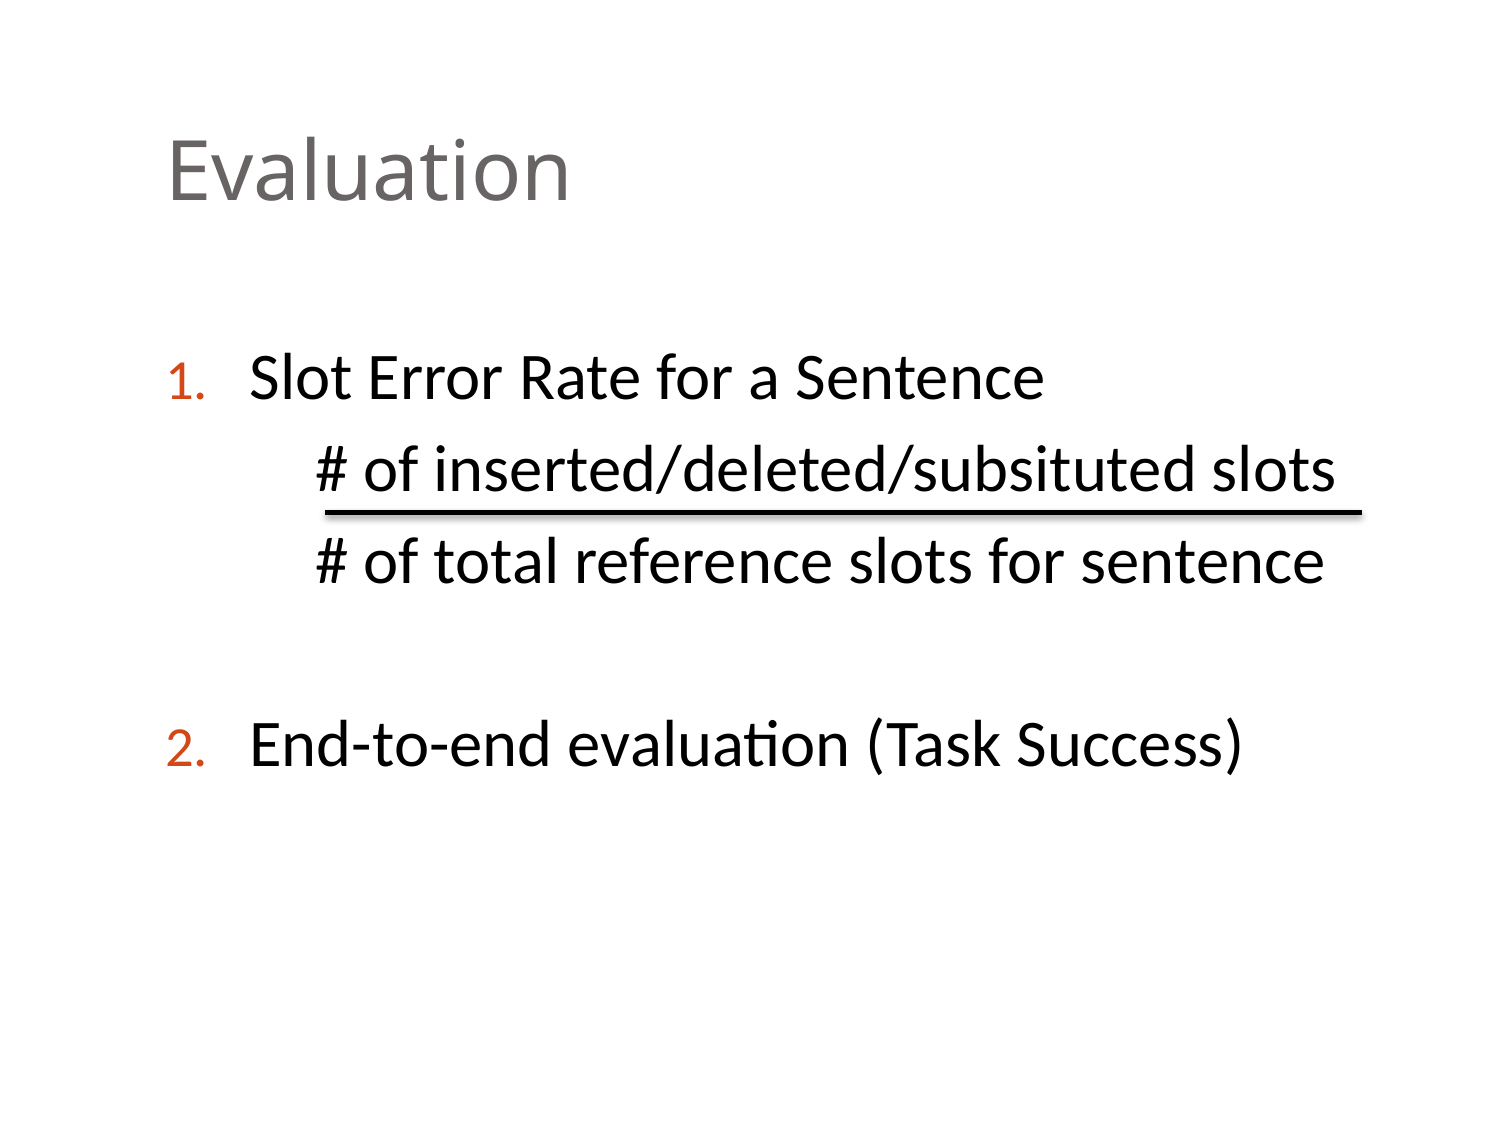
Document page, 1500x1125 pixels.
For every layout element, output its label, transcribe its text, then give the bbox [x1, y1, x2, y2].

title Evaluation [149, 44, 1426, 233]
list Slot Error Rate for a Sentence # of inserted/deleted/subsituted slots # of total reference slots for sentence End-to-end evaluation (Task Success) [149, 324, 1426, 988]
